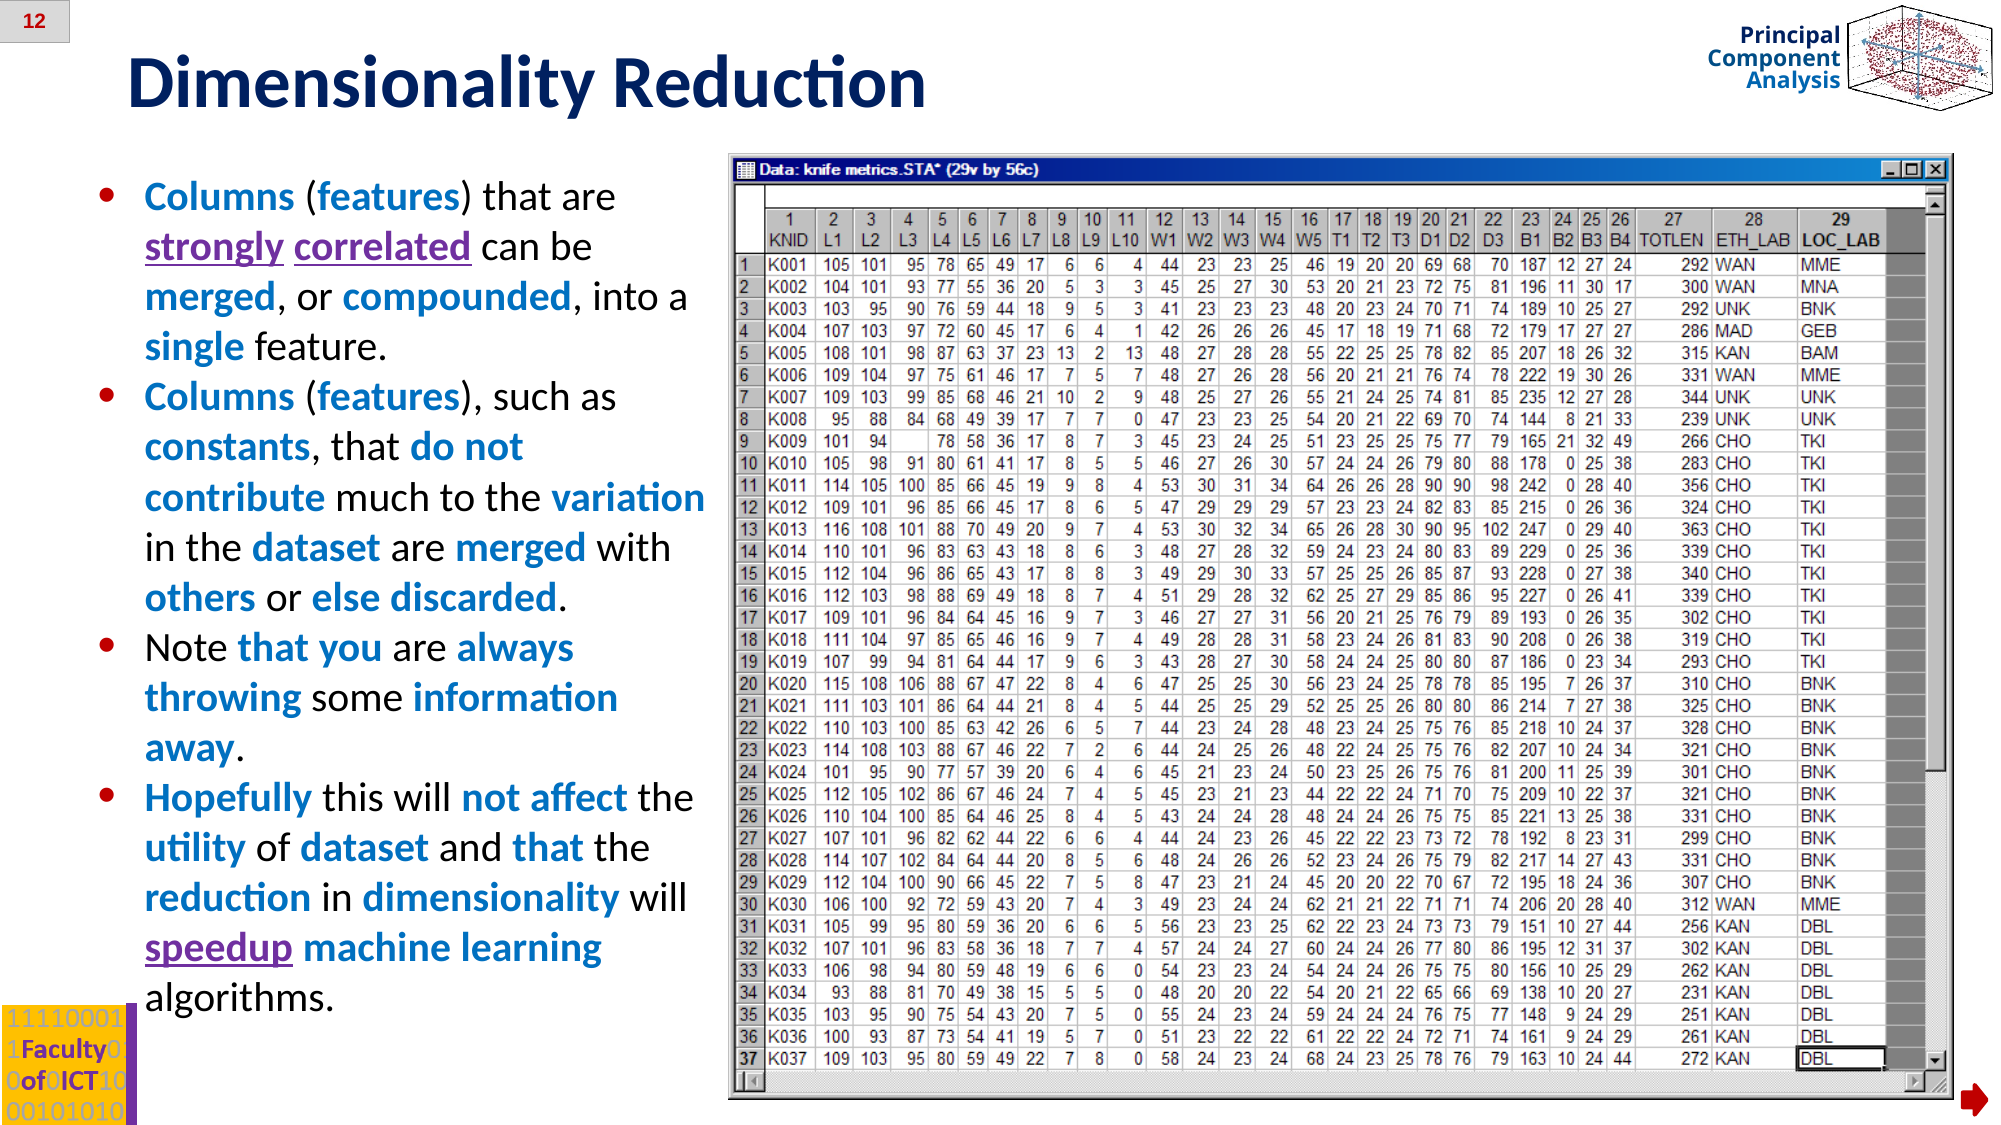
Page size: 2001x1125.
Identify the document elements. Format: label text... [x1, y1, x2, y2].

picture [1847, 5, 1993, 111]
text_box Principal Component Analysis [1688, 17, 1842, 101]
text_box [1960, 1083, 1989, 1117]
picture [727, 153, 1954, 1101]
text_box 12 [0, 0, 70, 43]
title Dimensionality Reduction [112, 29, 1648, 130]
text_box Columns (features) that are strongly correlated can be merged, or compounded, into a single feature. Columns (features), such as constants, that do not contribute much to the variation in the dataset are merged with others or else discarded. Note that you are always throwing some information away. Hopefully this will not affect the utility of dataset and that the reduction in dimensionality will speedup machine learning algorithms. [83, 161, 722, 1077]
picture [0, 1003, 138, 1125]
